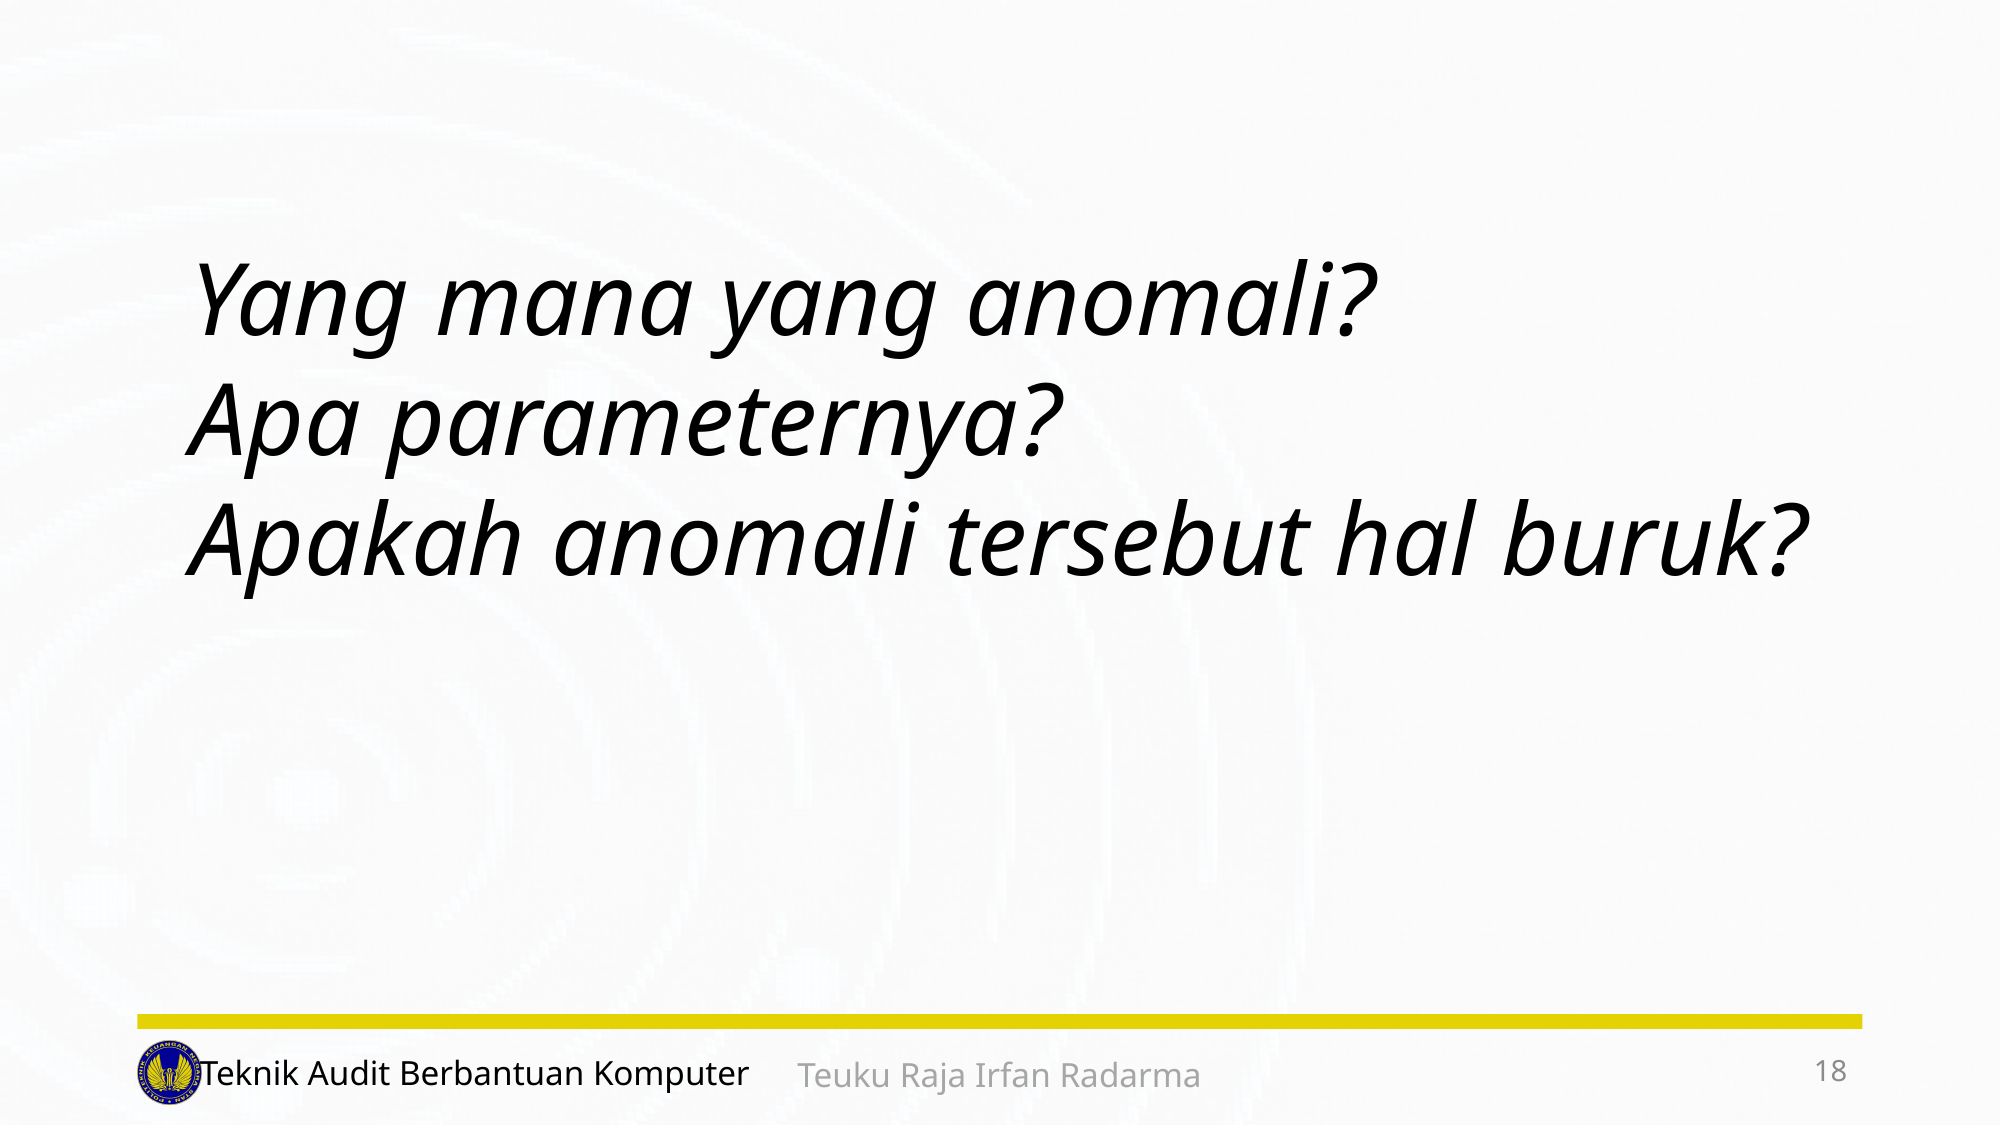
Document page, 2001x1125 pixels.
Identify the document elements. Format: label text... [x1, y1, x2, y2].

picture [137, 1040, 202, 1105]
text_box Yang mana yang anomali? Apa parameternya? Apakah anomali tersebut hal buruk? [176, 227, 1824, 603]
slide_number 18 [1412, 1042, 1863, 1103]
